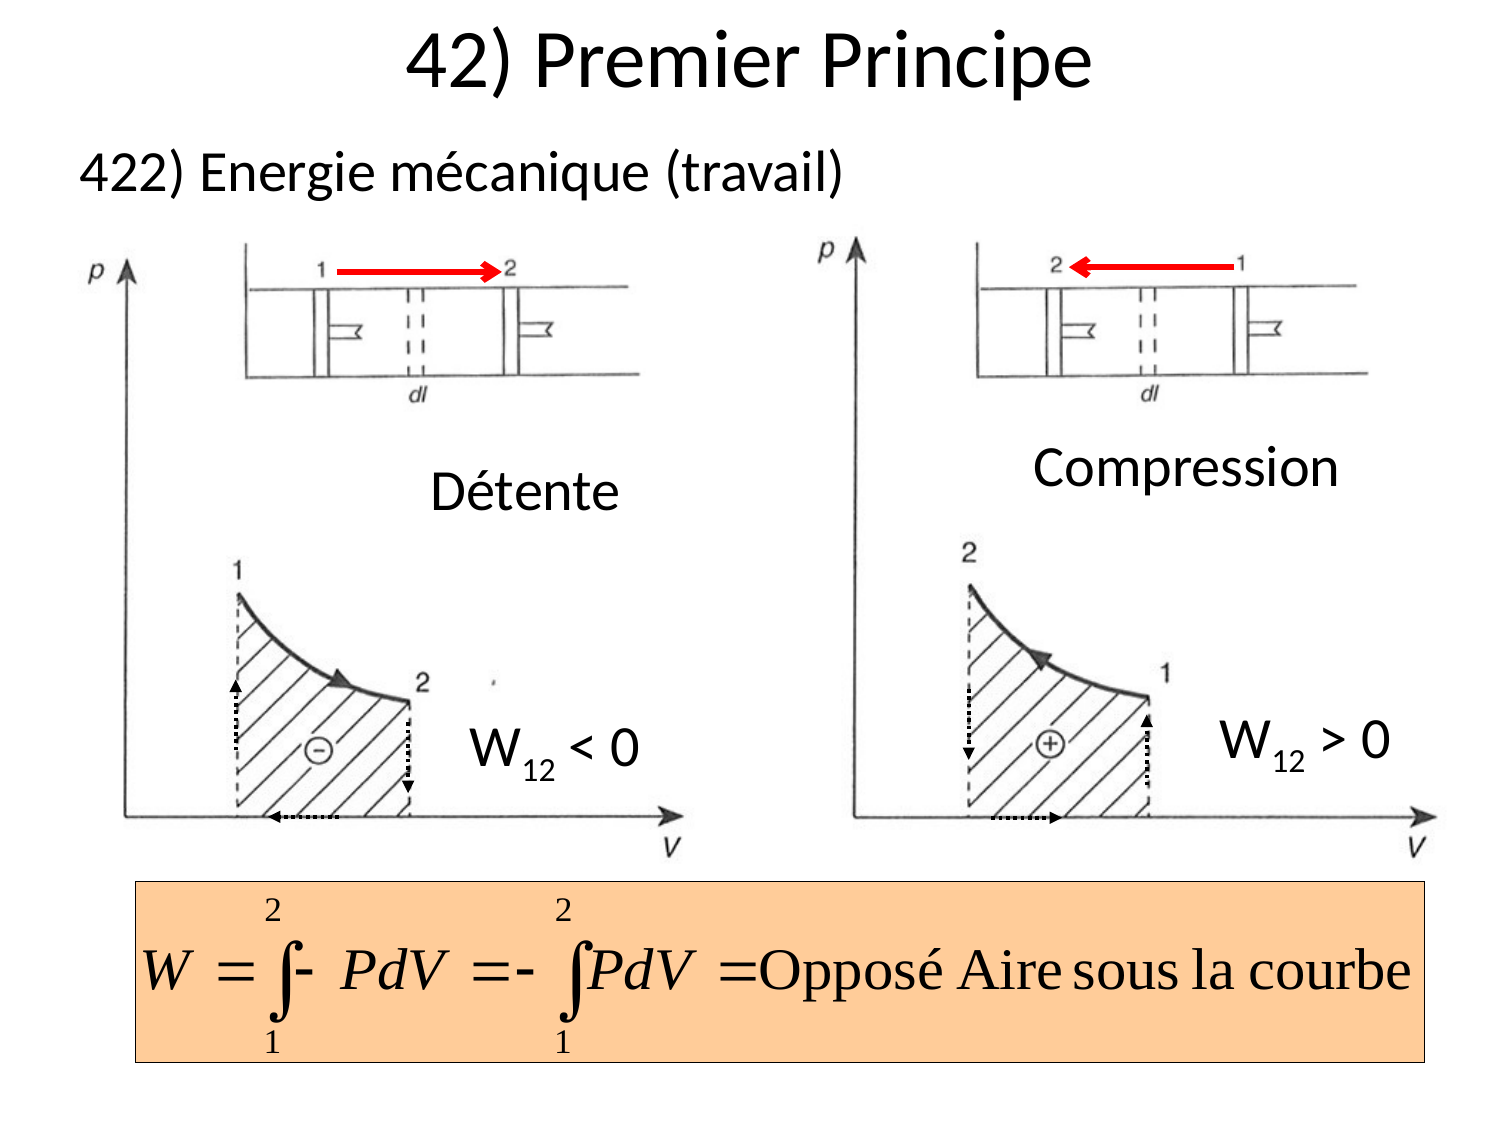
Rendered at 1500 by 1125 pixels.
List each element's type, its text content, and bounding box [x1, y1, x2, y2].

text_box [52, 225, 709, 870]
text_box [135, 881, 1425, 1064]
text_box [773, 200, 1471, 870]
text_box 422) Energie mécanique (travail) [64, 125, 1022, 211]
picture [940, 188, 1404, 441]
picture [161, 208, 660, 461]
title 42) Premier Principe [75, 0, 1425, 148]
